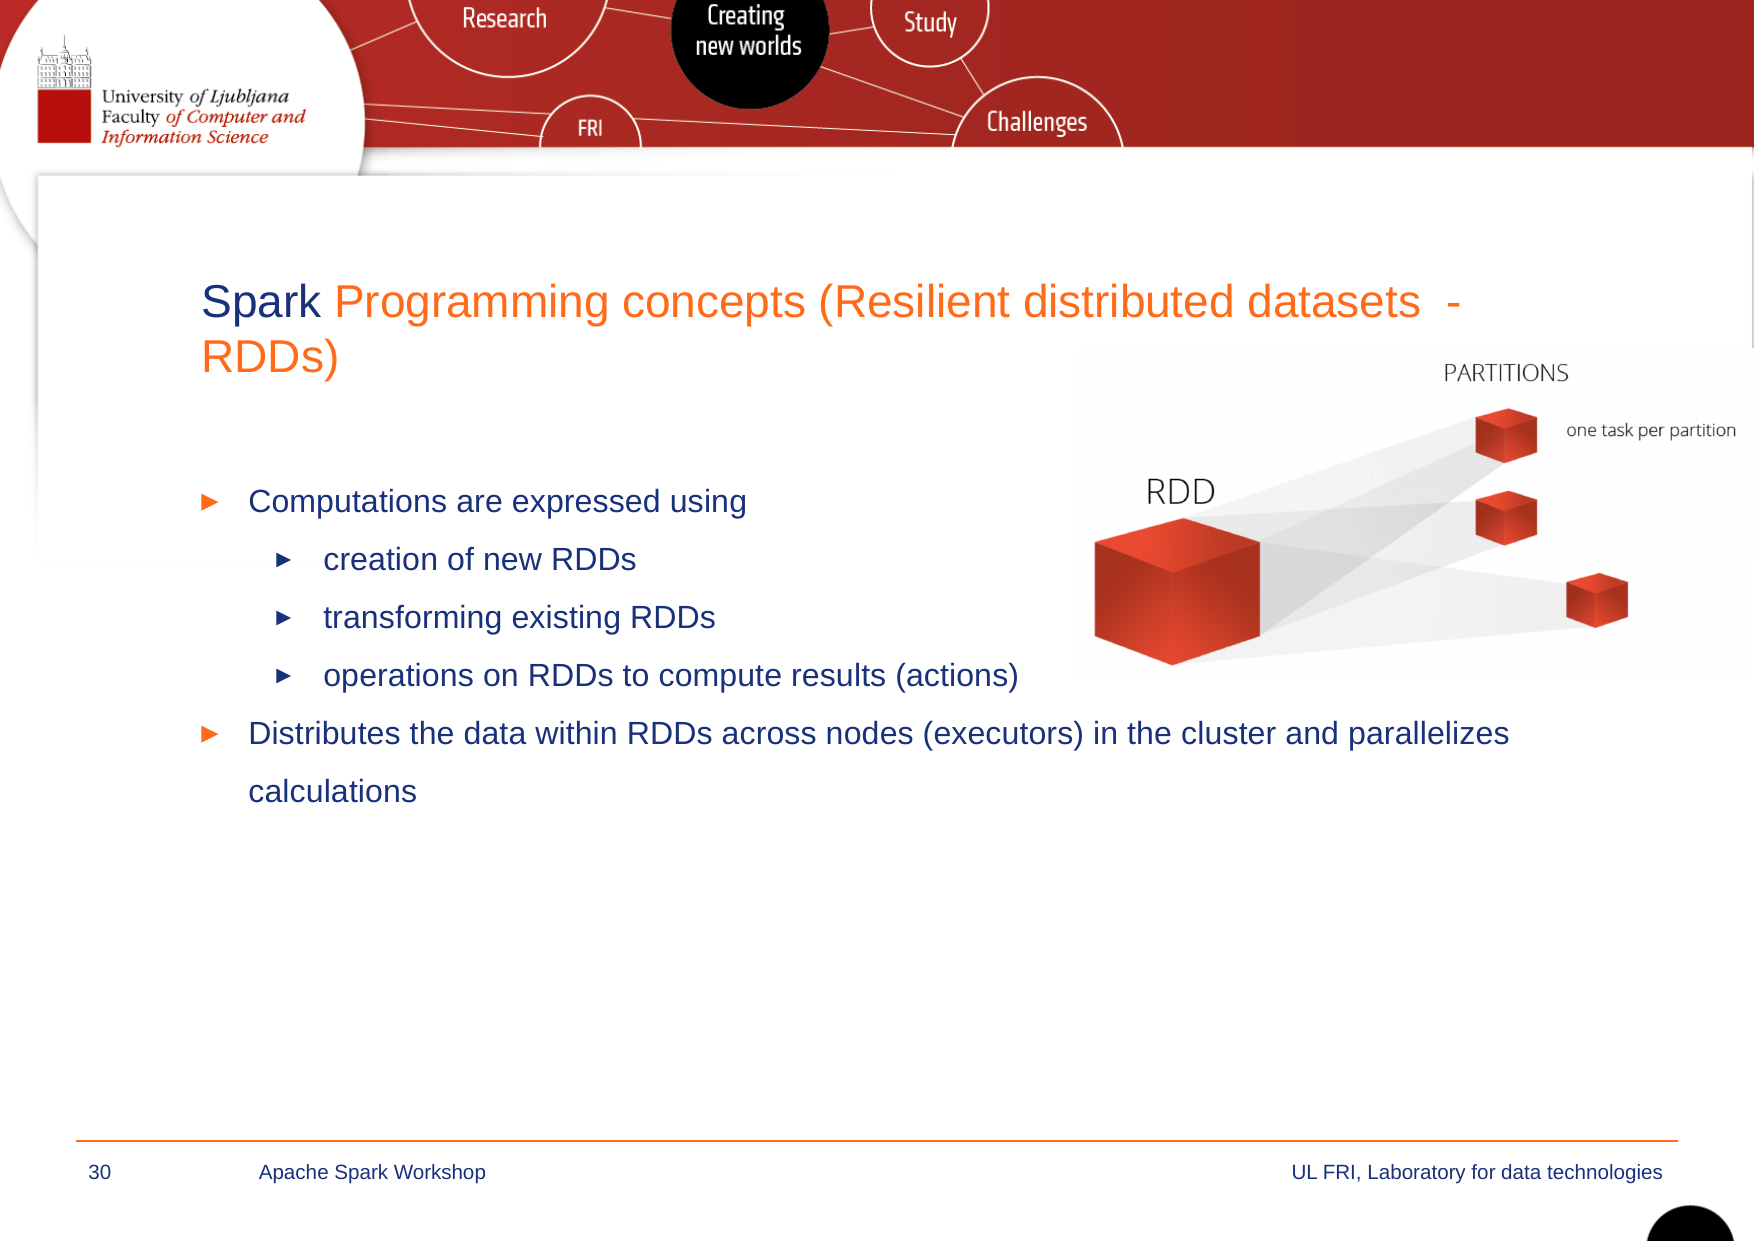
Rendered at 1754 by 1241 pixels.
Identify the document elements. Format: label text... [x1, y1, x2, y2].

title Spark Programming concepts (Resilient distributed datasets - RDDs) [186, 250, 1582, 398]
picture [0, 0, 1754, 1241]
list Computations are expressed using creation of new RDDs transforming existing RDDs operations on RDDs to compute results (actions) Distributes the data within RDDs across nodes (executors) in the cluster and parallelizes calculations [186, 446, 1582, 1089]
